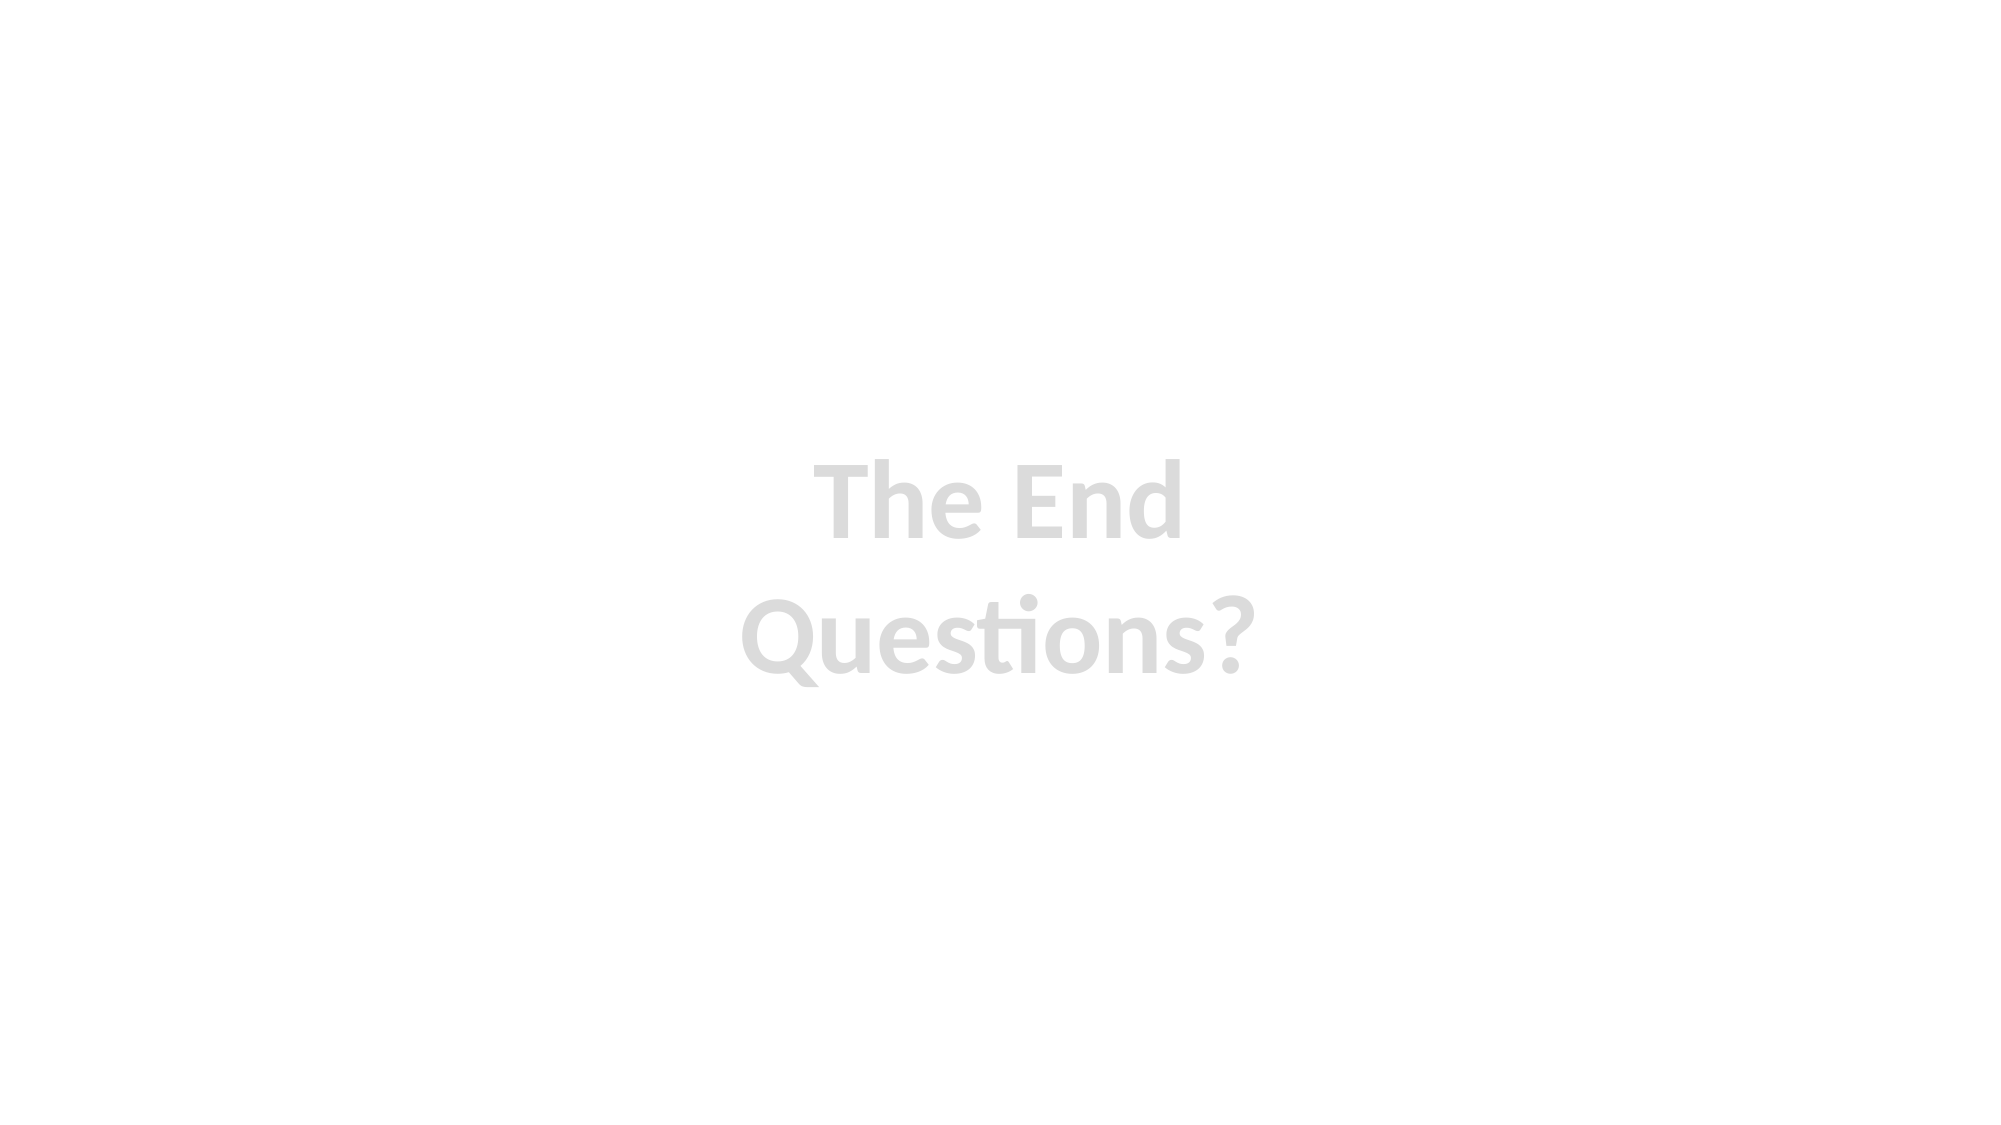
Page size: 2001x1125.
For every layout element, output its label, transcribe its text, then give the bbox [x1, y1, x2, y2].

text_box The End Questions? [724, 418, 1276, 704]
